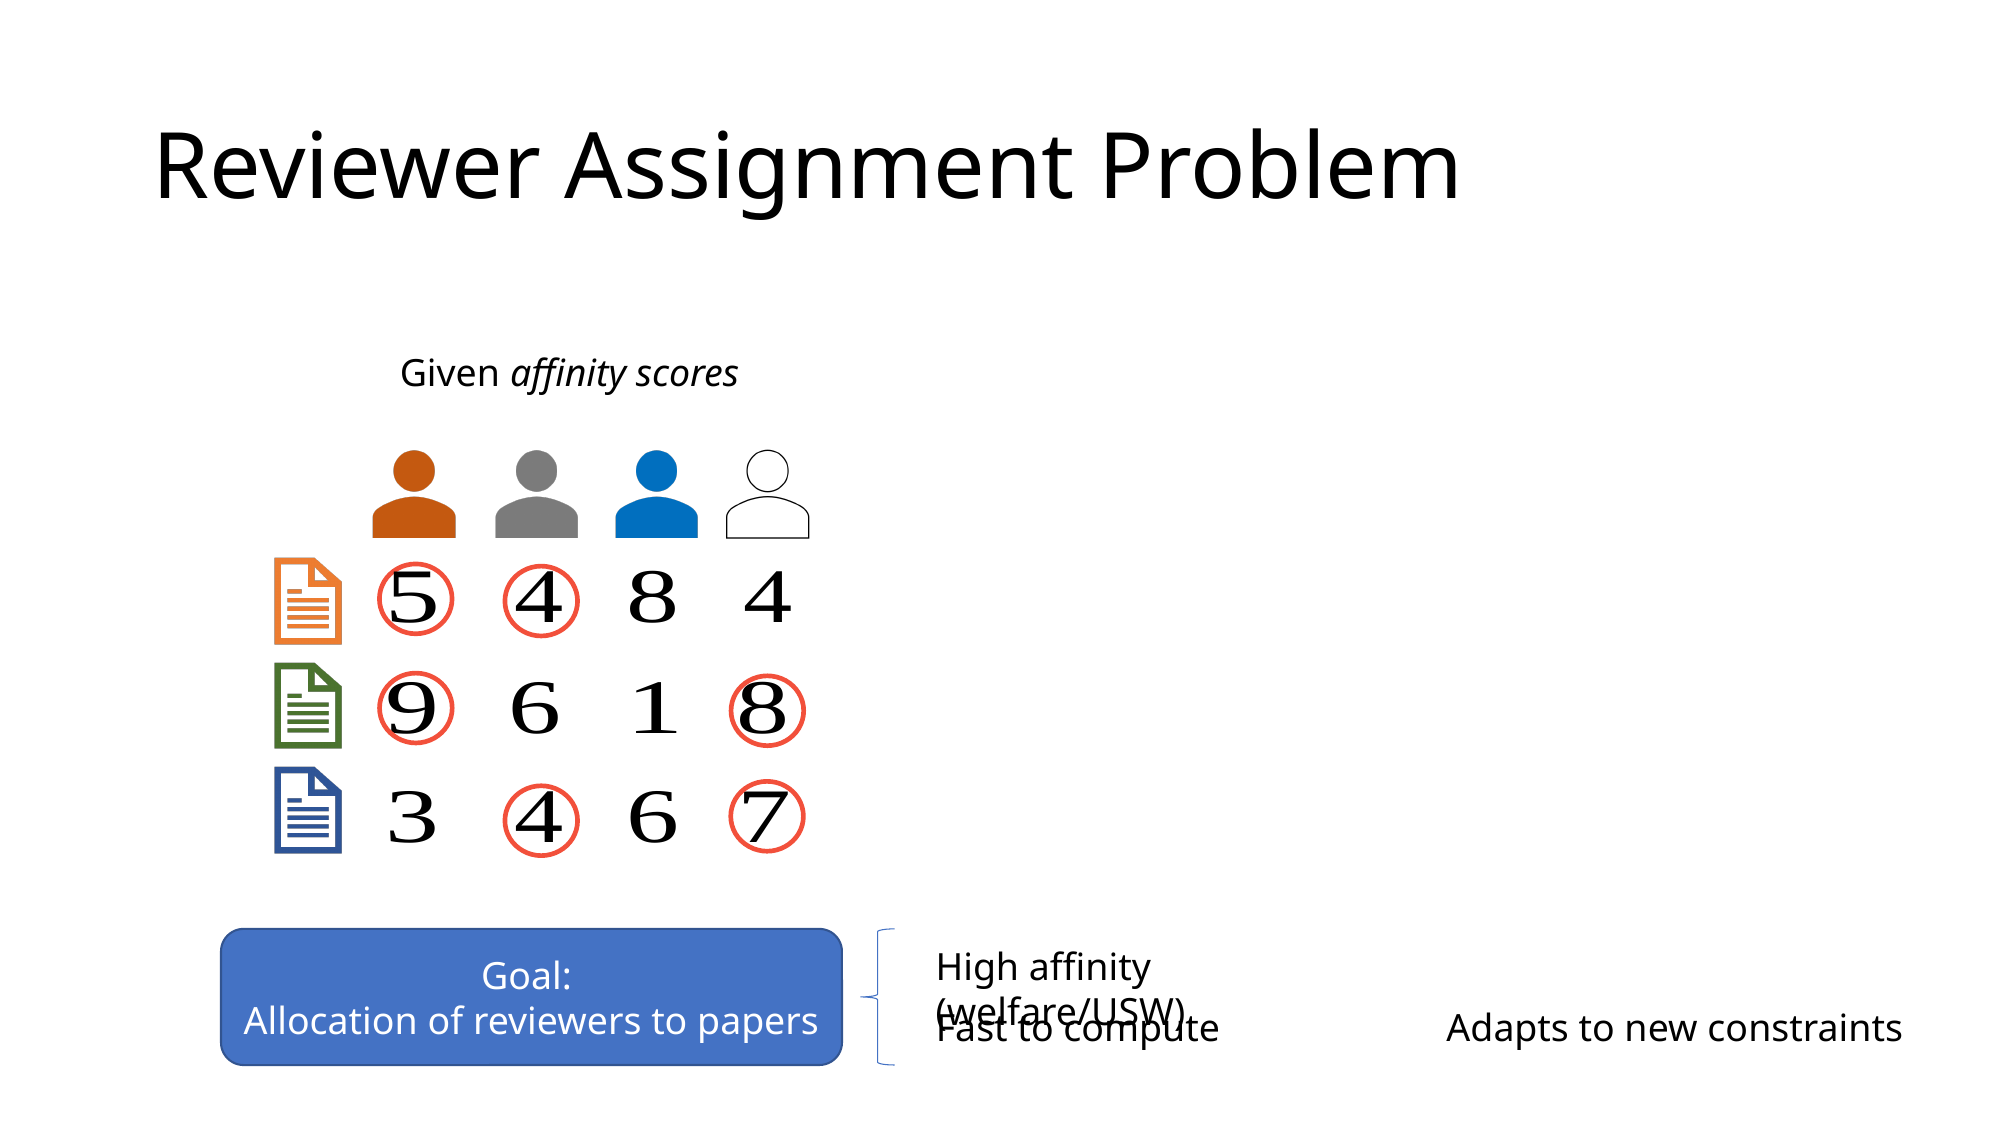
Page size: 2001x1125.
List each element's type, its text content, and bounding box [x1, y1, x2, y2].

picture [256, 654, 360, 757]
text_box Goal: Allocation of reviewers to papers [219, 927, 844, 1067]
text_box [729, 780, 805, 853]
text_box Adapts to new constraints [1431, 996, 1968, 1057]
text_box Fast to compute [921, 996, 1423, 1057]
picture [256, 758, 360, 862]
text_box Given affinity scores [384, 341, 980, 402]
text_box [378, 672, 454, 745]
text_box [503, 565, 579, 638]
text_box [378, 562, 454, 635]
text_box [860, 928, 895, 1066]
text_box High affinity (welfare/USW) [920, 935, 1411, 1041]
text_box [730, 674, 805, 747]
title Reviewer Assignment Problem [137, 59, 1863, 278]
text_box [503, 784, 579, 857]
picture [256, 432, 829, 653]
